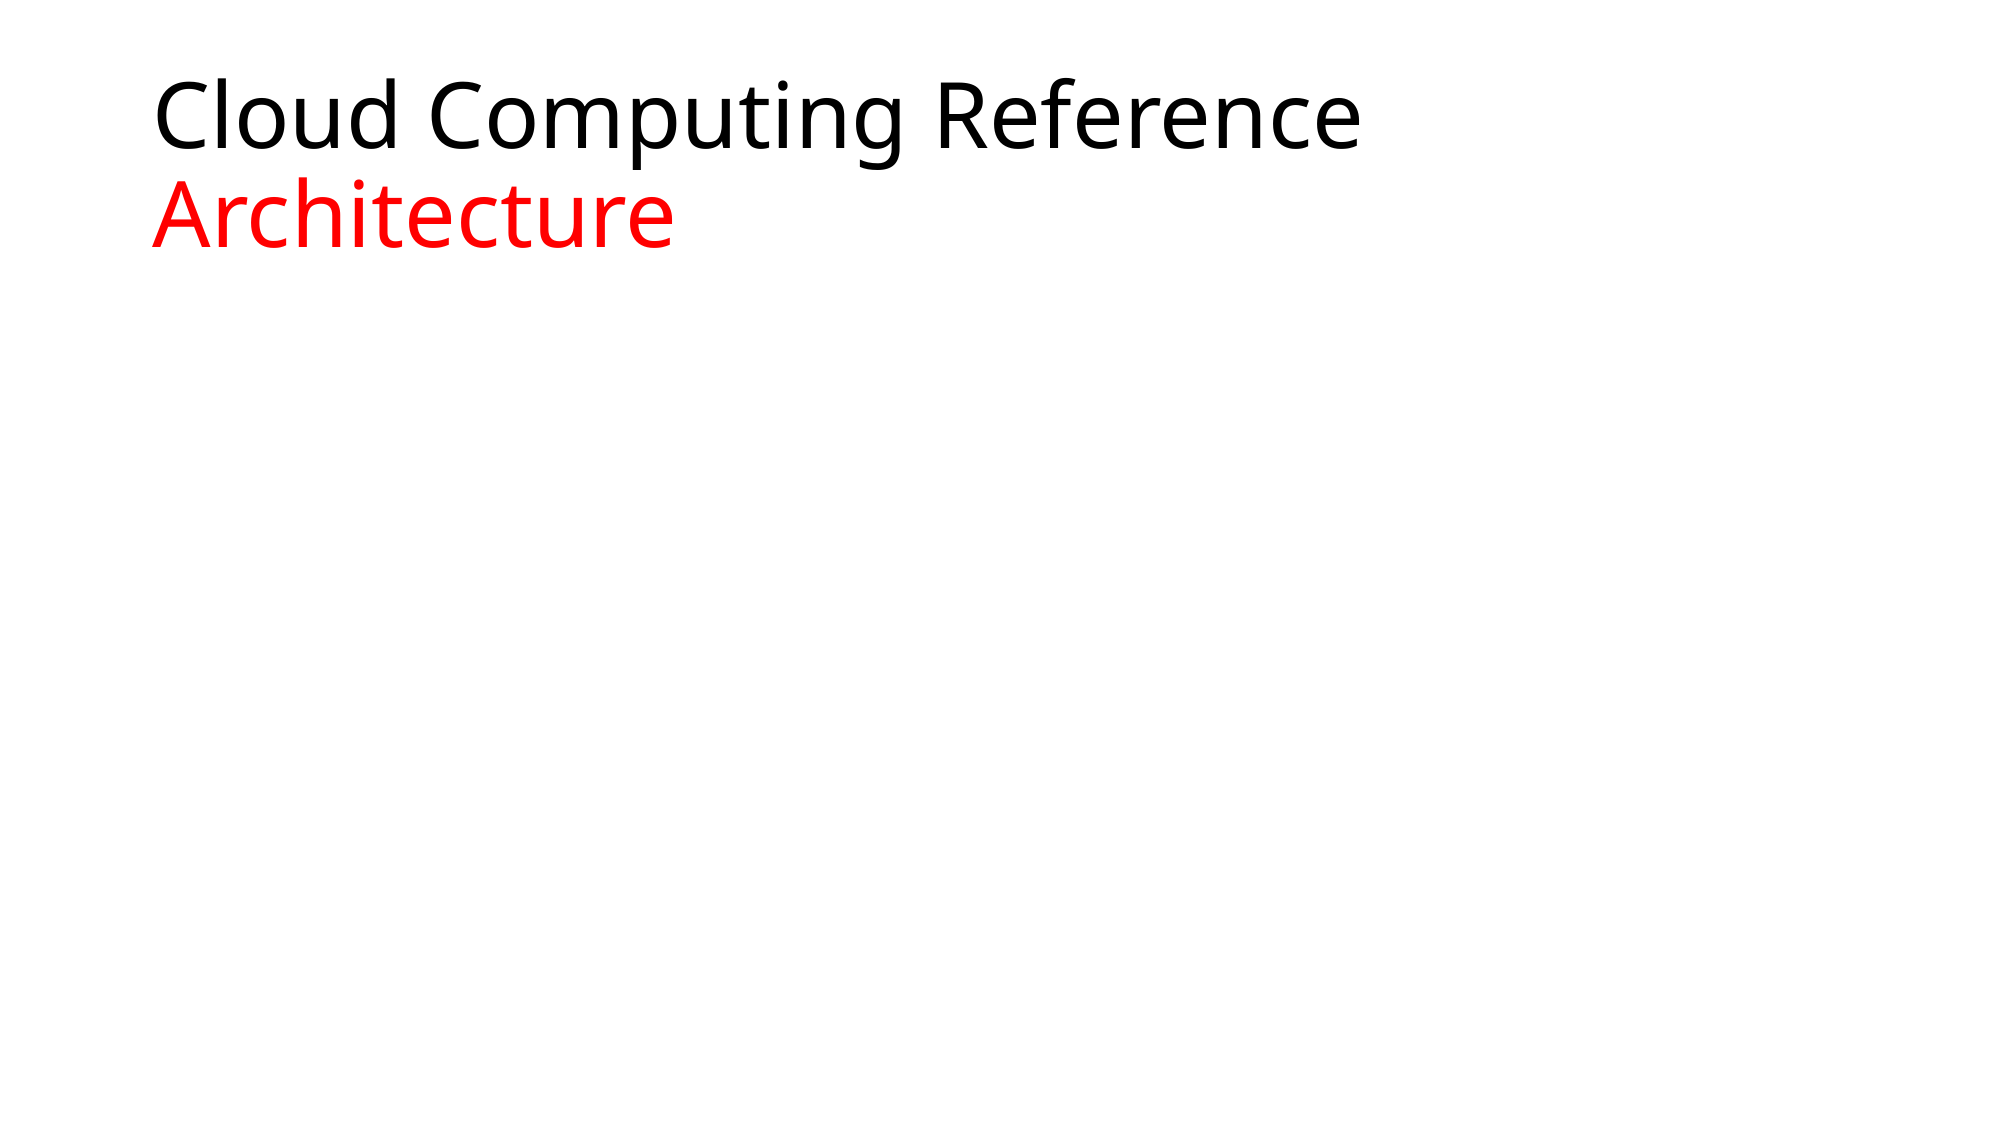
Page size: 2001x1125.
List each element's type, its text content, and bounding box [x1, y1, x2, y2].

title Cloud Computing Reference Architecture [137, 59, 1863, 278]
